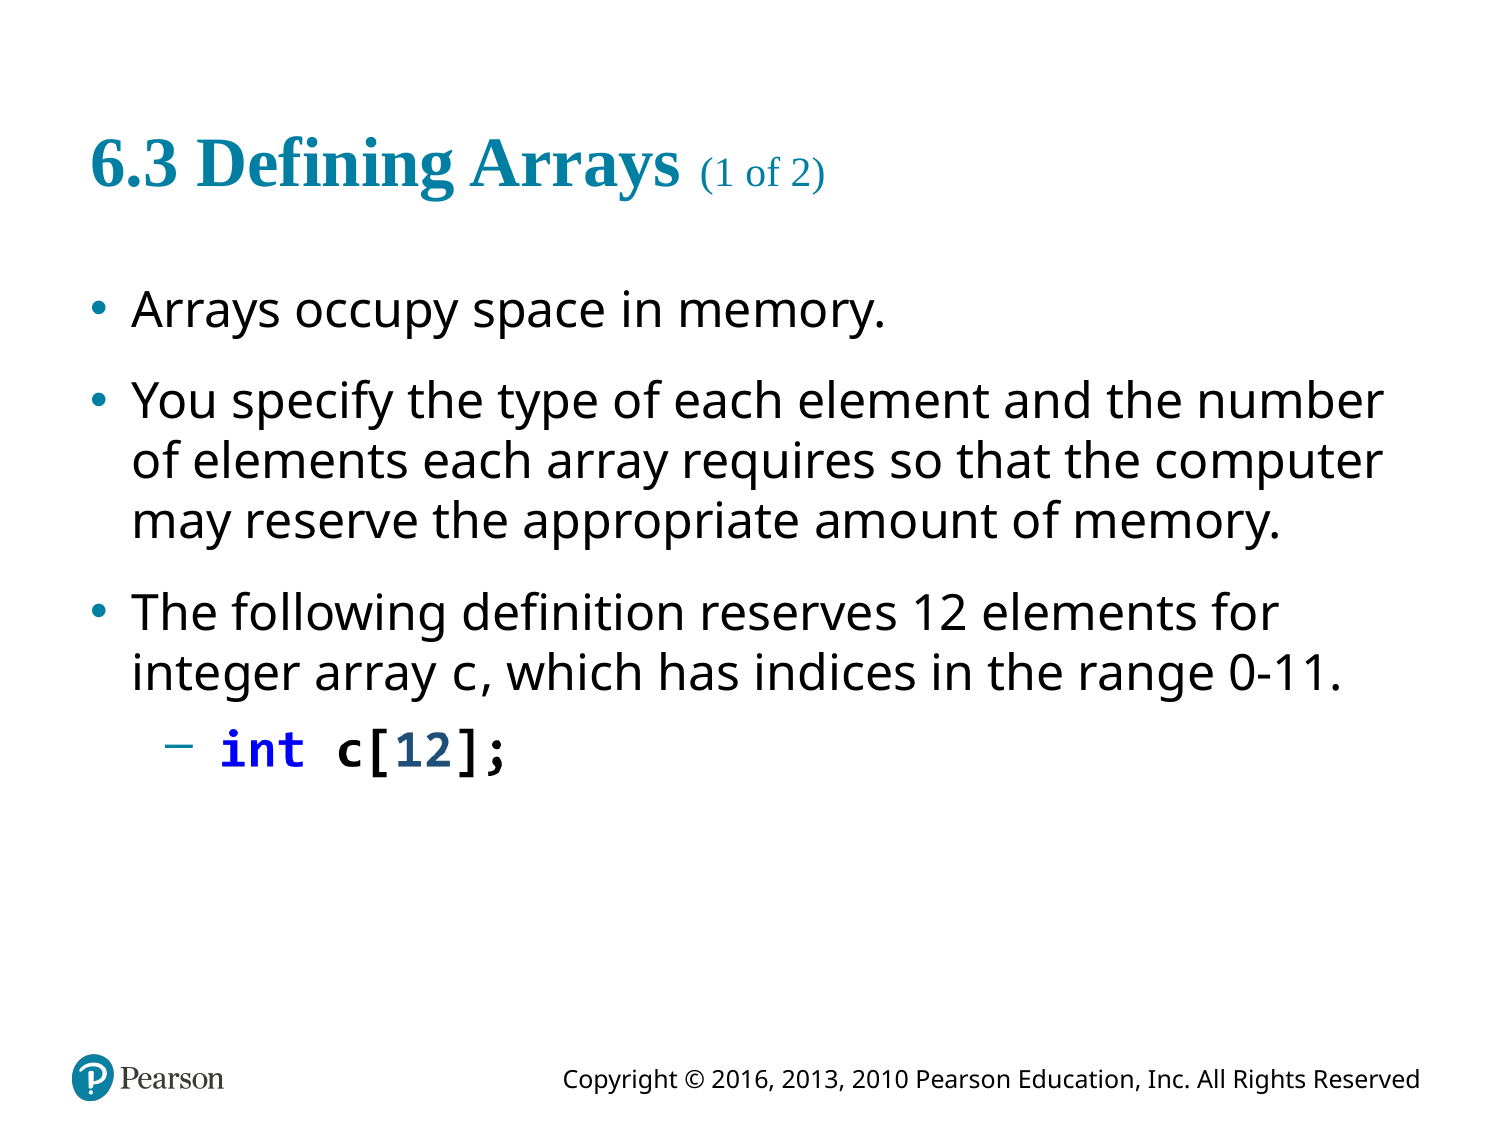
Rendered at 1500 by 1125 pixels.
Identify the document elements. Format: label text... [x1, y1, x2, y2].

picture [72, 1054, 88, 1070]
list Arrays occupy space in memory. You specify the type of each element and the number of elements each array requires so that the computer may reserve the appropriate amount of memory. The following definition reserves 12 elements for integer array c, which has indices in the range 0-11. [75, 262, 1425, 931]
picture [98, 1054, 224, 1101]
title 6.3 Defining Arrays (1 of 2) [75, 0, 1425, 216]
picture [72, 1087, 83, 1101]
picture [80, 1063, 106, 1088]
picture [215, 698, 543, 812]
